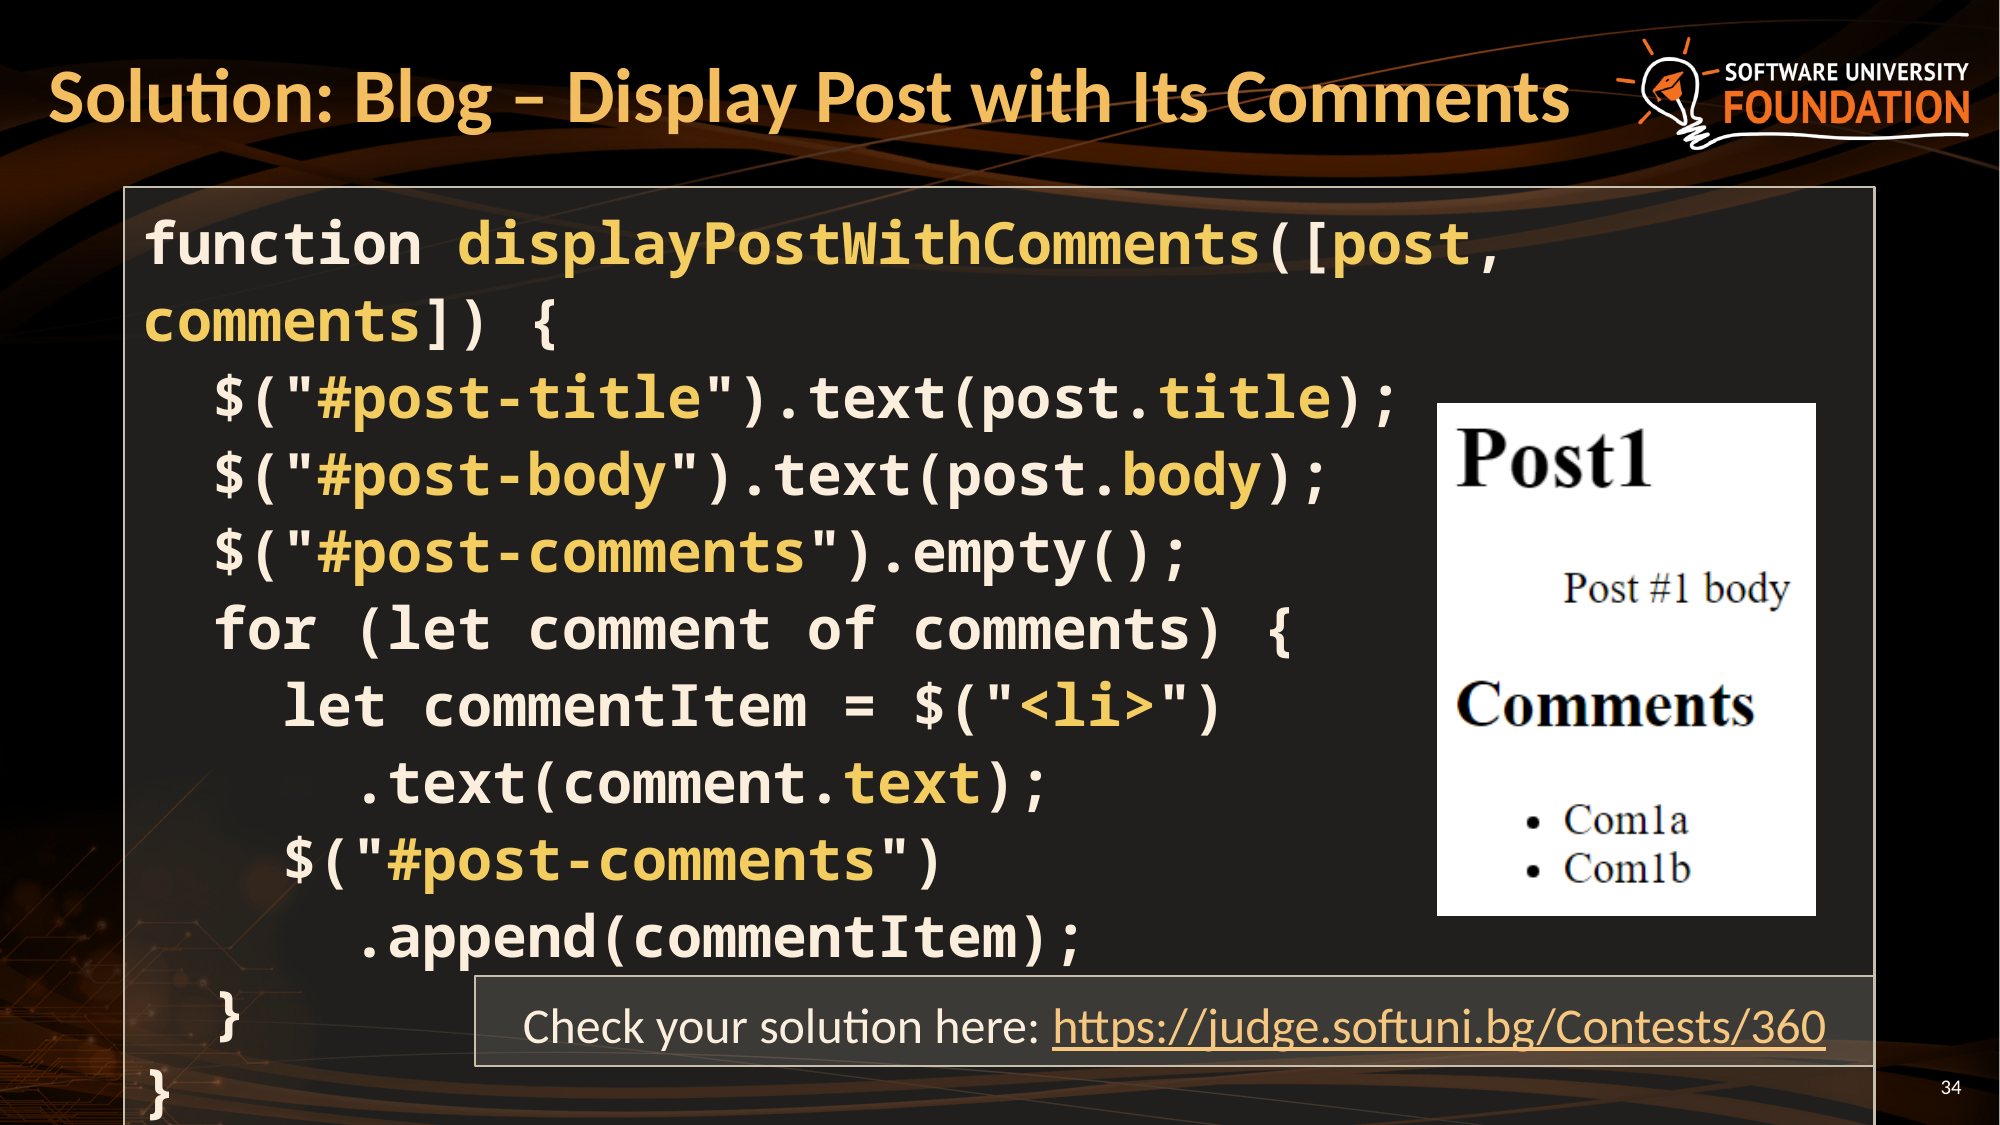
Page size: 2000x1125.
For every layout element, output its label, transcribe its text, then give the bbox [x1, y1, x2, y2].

text_box function displayPostWithComments([post, comments]) { $("#post-title").text(post.title); $("#post-body").text(post.body); $("#post-comments").empty(); for (let comment of comments) { let commentItem = $("<li>") .text(comment.text); $("#post-comments") .append(commentItem); } } [124, 187, 1875, 1125]
picture [0, 0, 2000, 1125]
text_box Solution: Blog – Display Post with Its Comments [30, 6, 1602, 189]
text_box Check your solution here: https://judge.softuni.bg/Contests/360 [474, 976, 1875, 1066]
picture [1436, 403, 1816, 916]
text_box <number> [1897, 1070, 1968, 1103]
